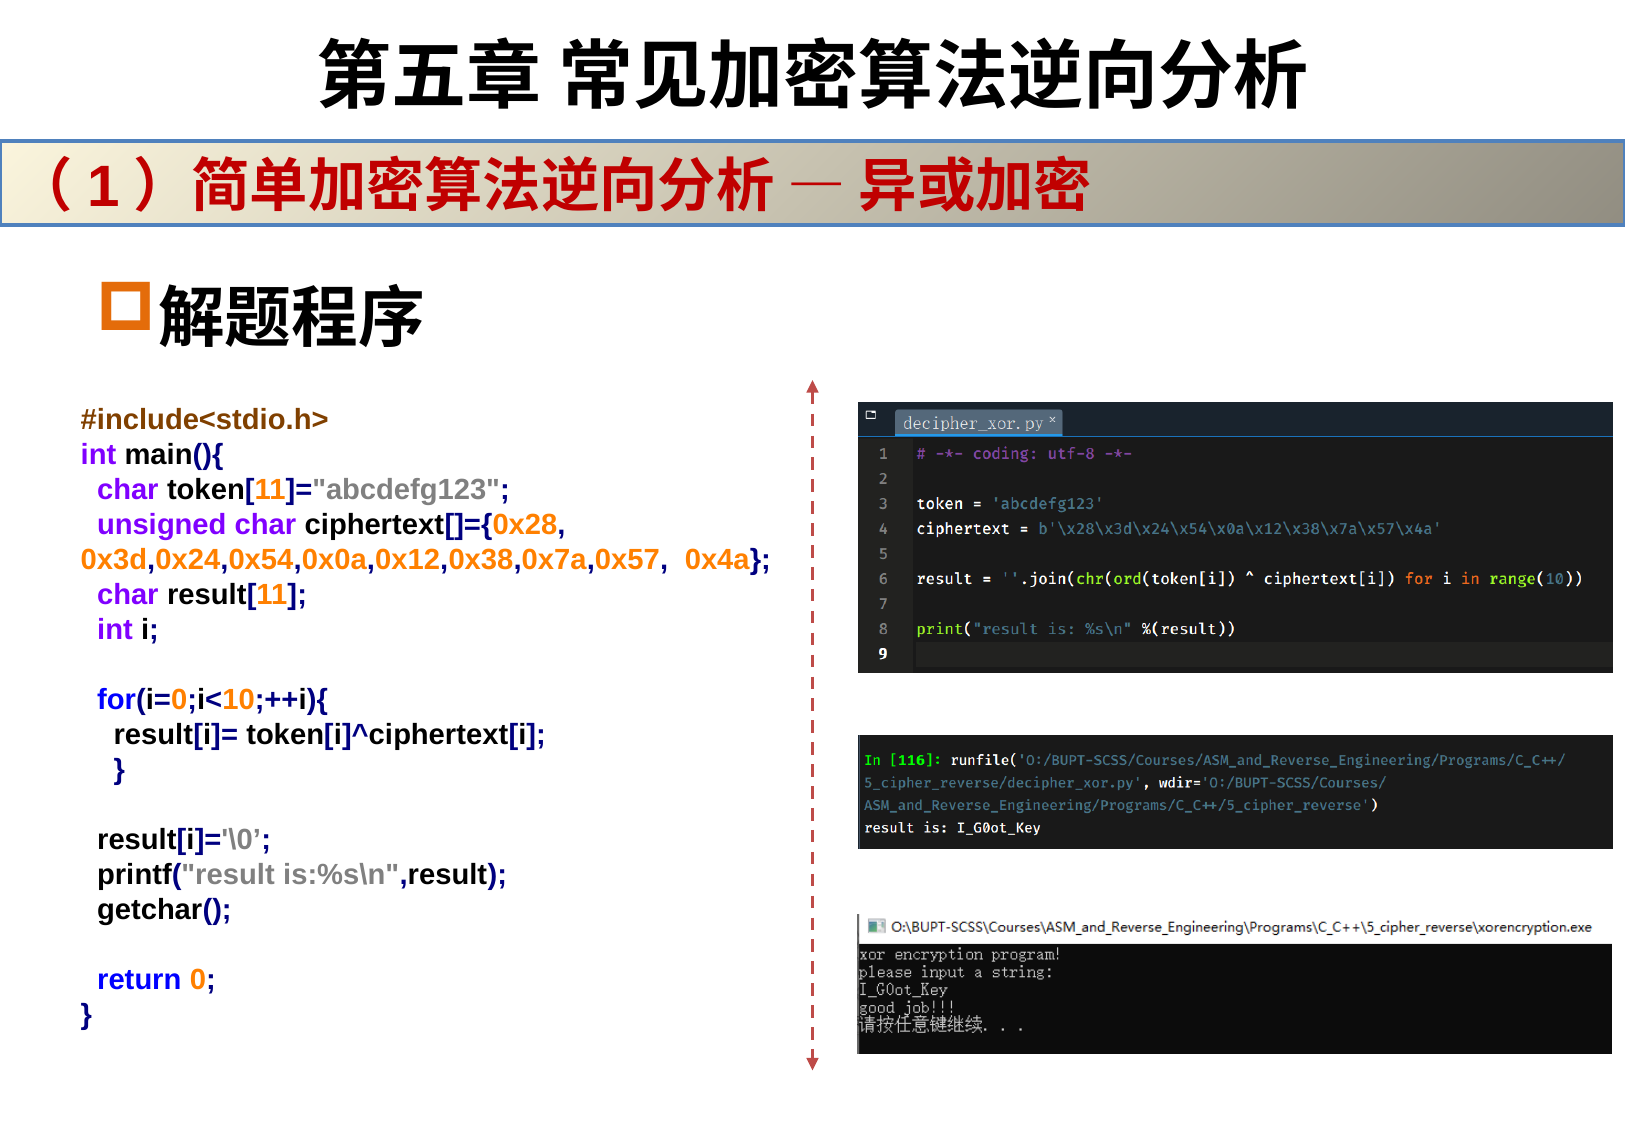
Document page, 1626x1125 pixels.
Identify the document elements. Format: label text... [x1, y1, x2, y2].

picture [857, 914, 1612, 1055]
text_box #include<stdio.h> int main(){ char token[11]="abcdefg123"; unsigned char ciphertext[]={0x28, 0x3d,0x24,0x54,0x0a,0x12,0x38,0x7a,0x57, 0x4a}; char result[11]; int i; for(i=0;i<10;++i){ result[i]= token[i]^ciphertext[i]; } result[i]='\0’; printf("result is:%s\n",result); getchar(); return 0; } [44, 393, 800, 1038]
title 第五章 常见加密算法逆向分析 [81, 19, 1544, 126]
picture [858, 402, 1613, 674]
picture [858, 735, 1613, 850]
list 解题程序 [81, 267, 1544, 1047]
text_box （1）简单加密算法逆向分析 — 异或加密 [0, 139, 1625, 227]
